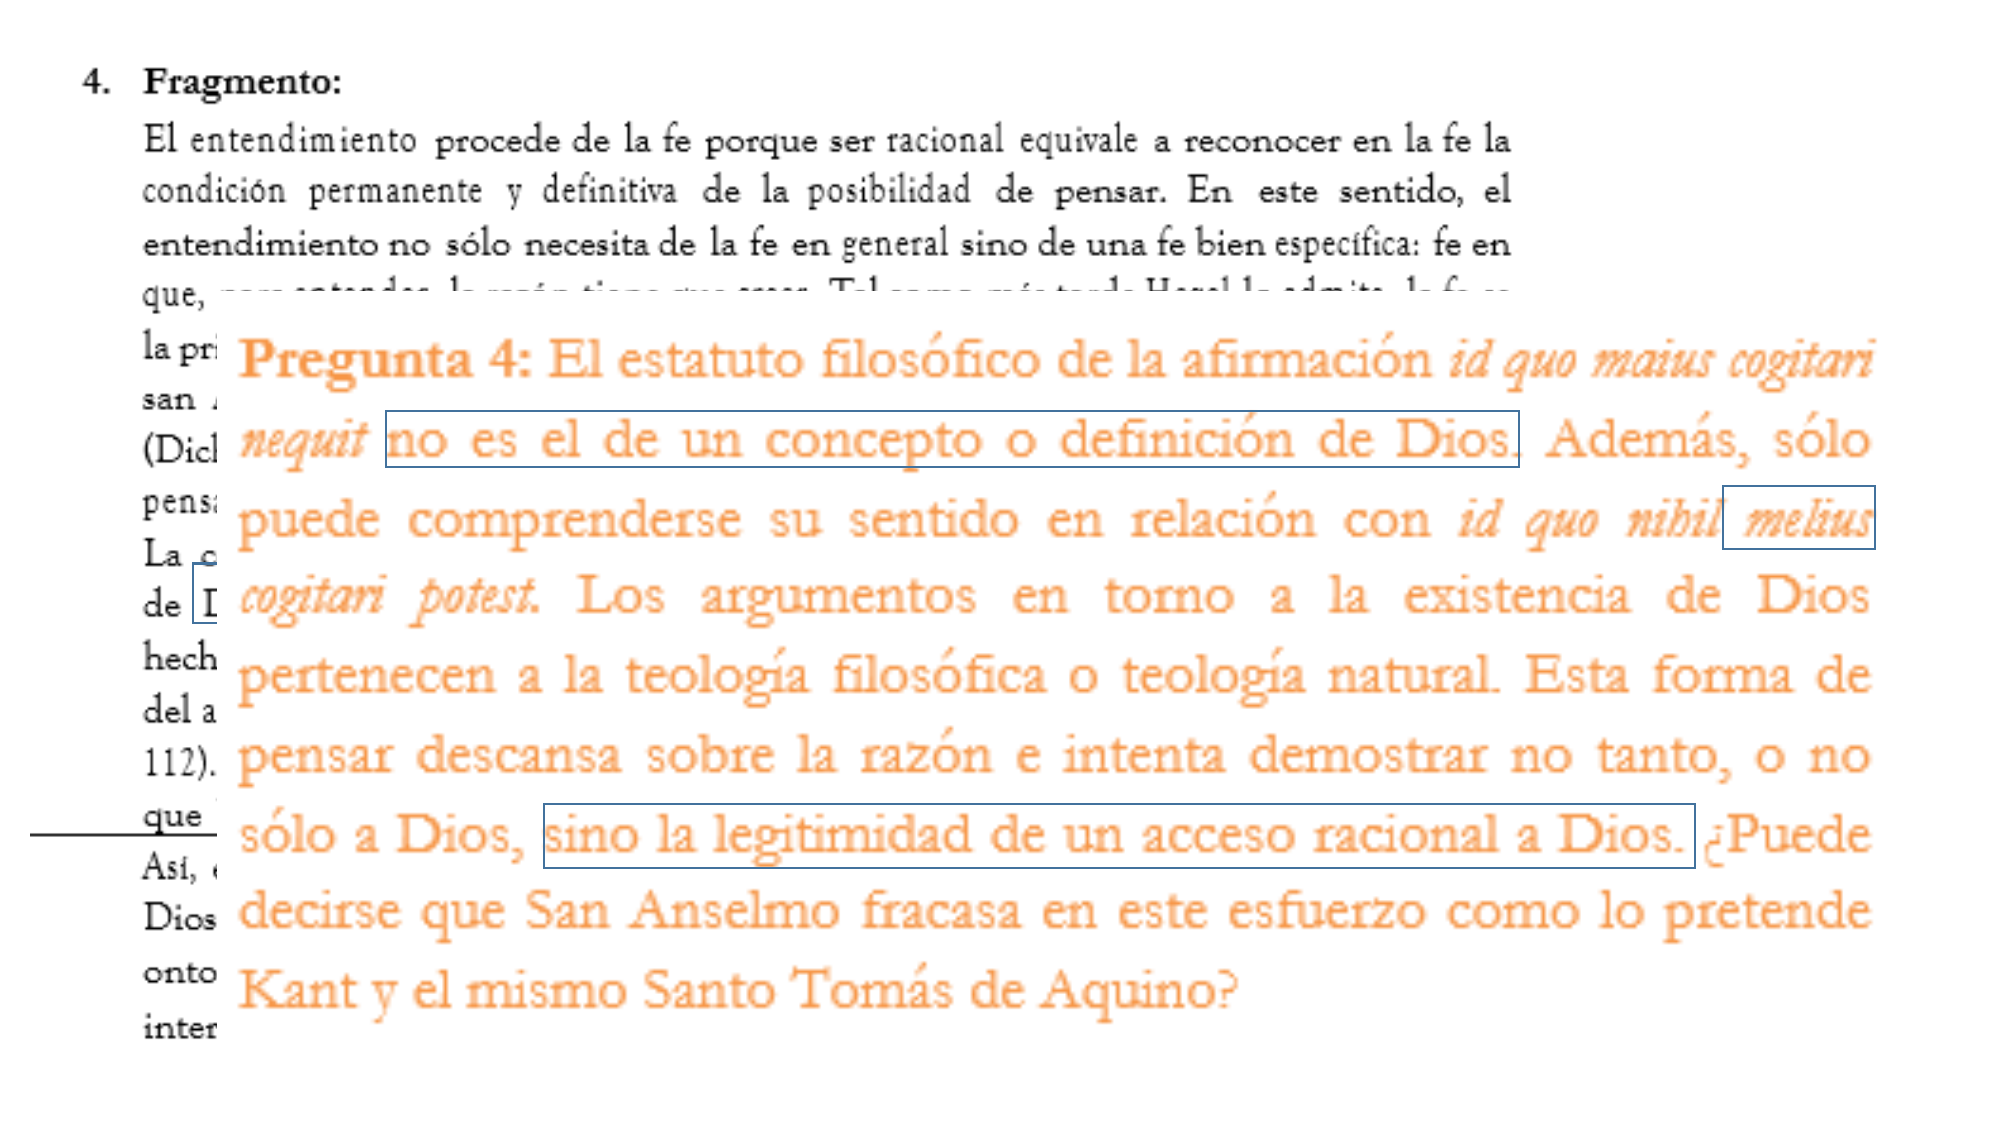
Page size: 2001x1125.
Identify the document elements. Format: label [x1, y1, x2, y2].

picture [30, 21, 1900, 1077]
